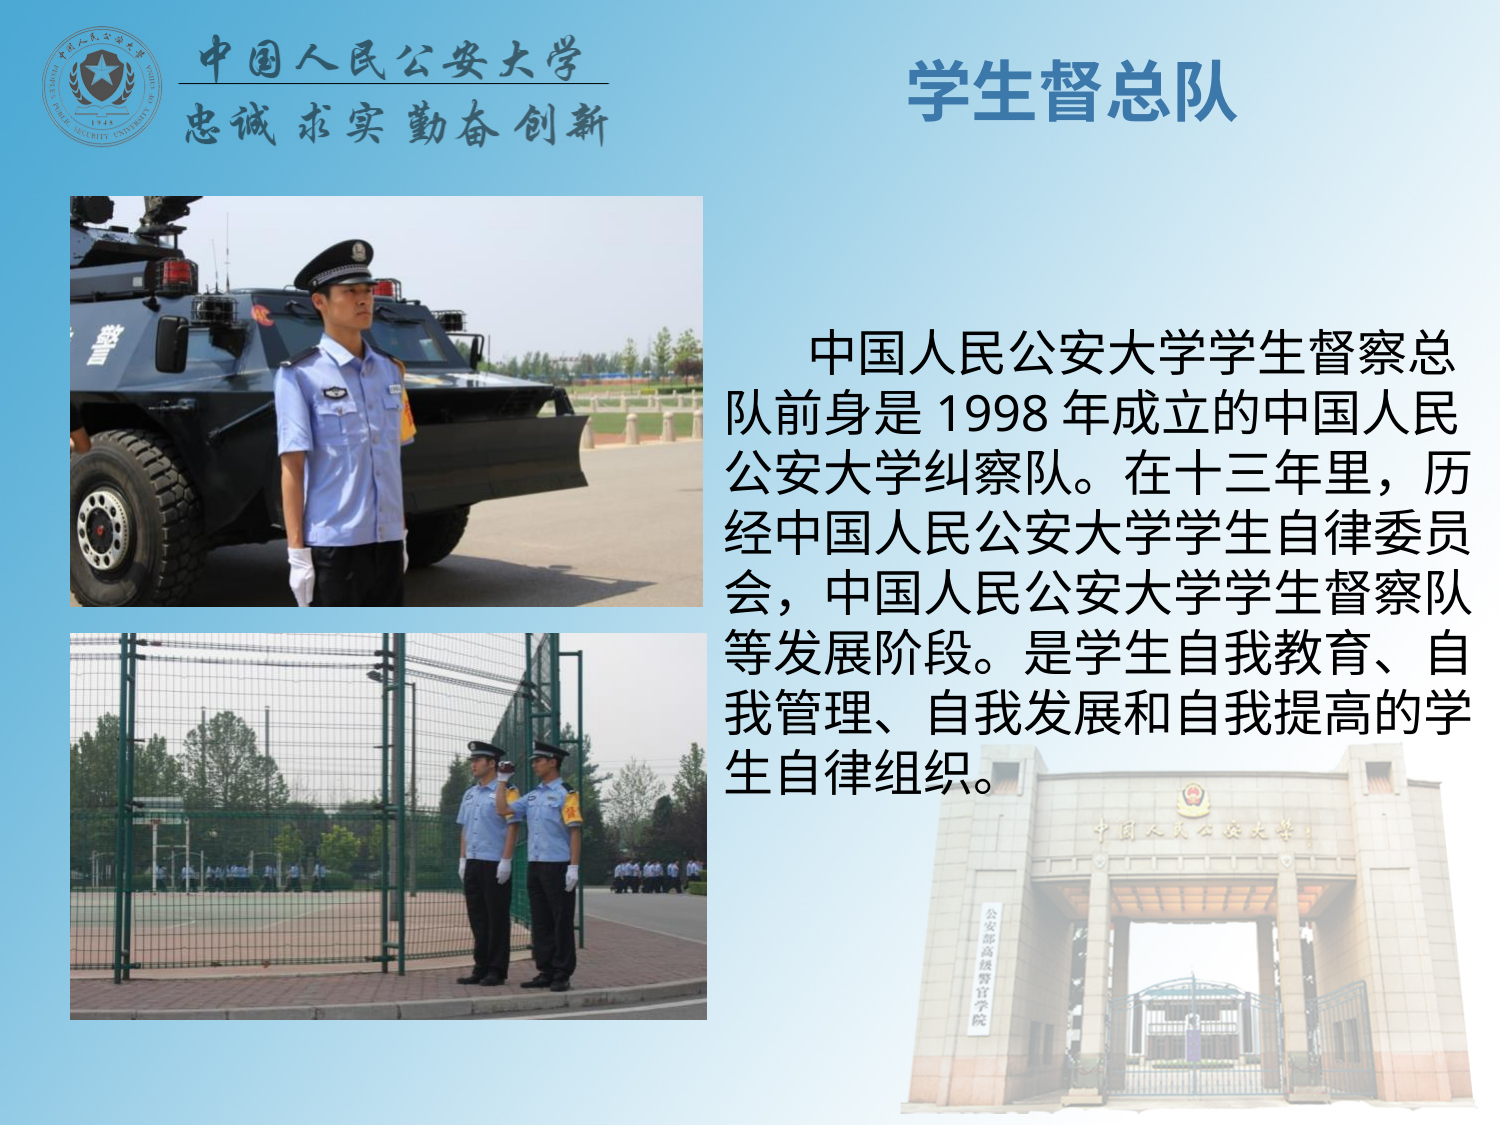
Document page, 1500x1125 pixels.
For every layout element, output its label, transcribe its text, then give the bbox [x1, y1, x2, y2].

picture [0, 0, 1500, 1125]
text_box [791, 160, 1465, 256]
text_box 中国人民公安大学学生督察总队前身是1998年成立的中国人民公安大学纠察队。在十三年里，历经中国人民公安大学学生自律委员会，中国人民公安大学学生督察队等发展阶段。是学生自我教育、自我管理、自我发展和自我提高的学生自律组织。 [708, 314, 1500, 809]
text_box 学生督总队 [856, 42, 1288, 138]
